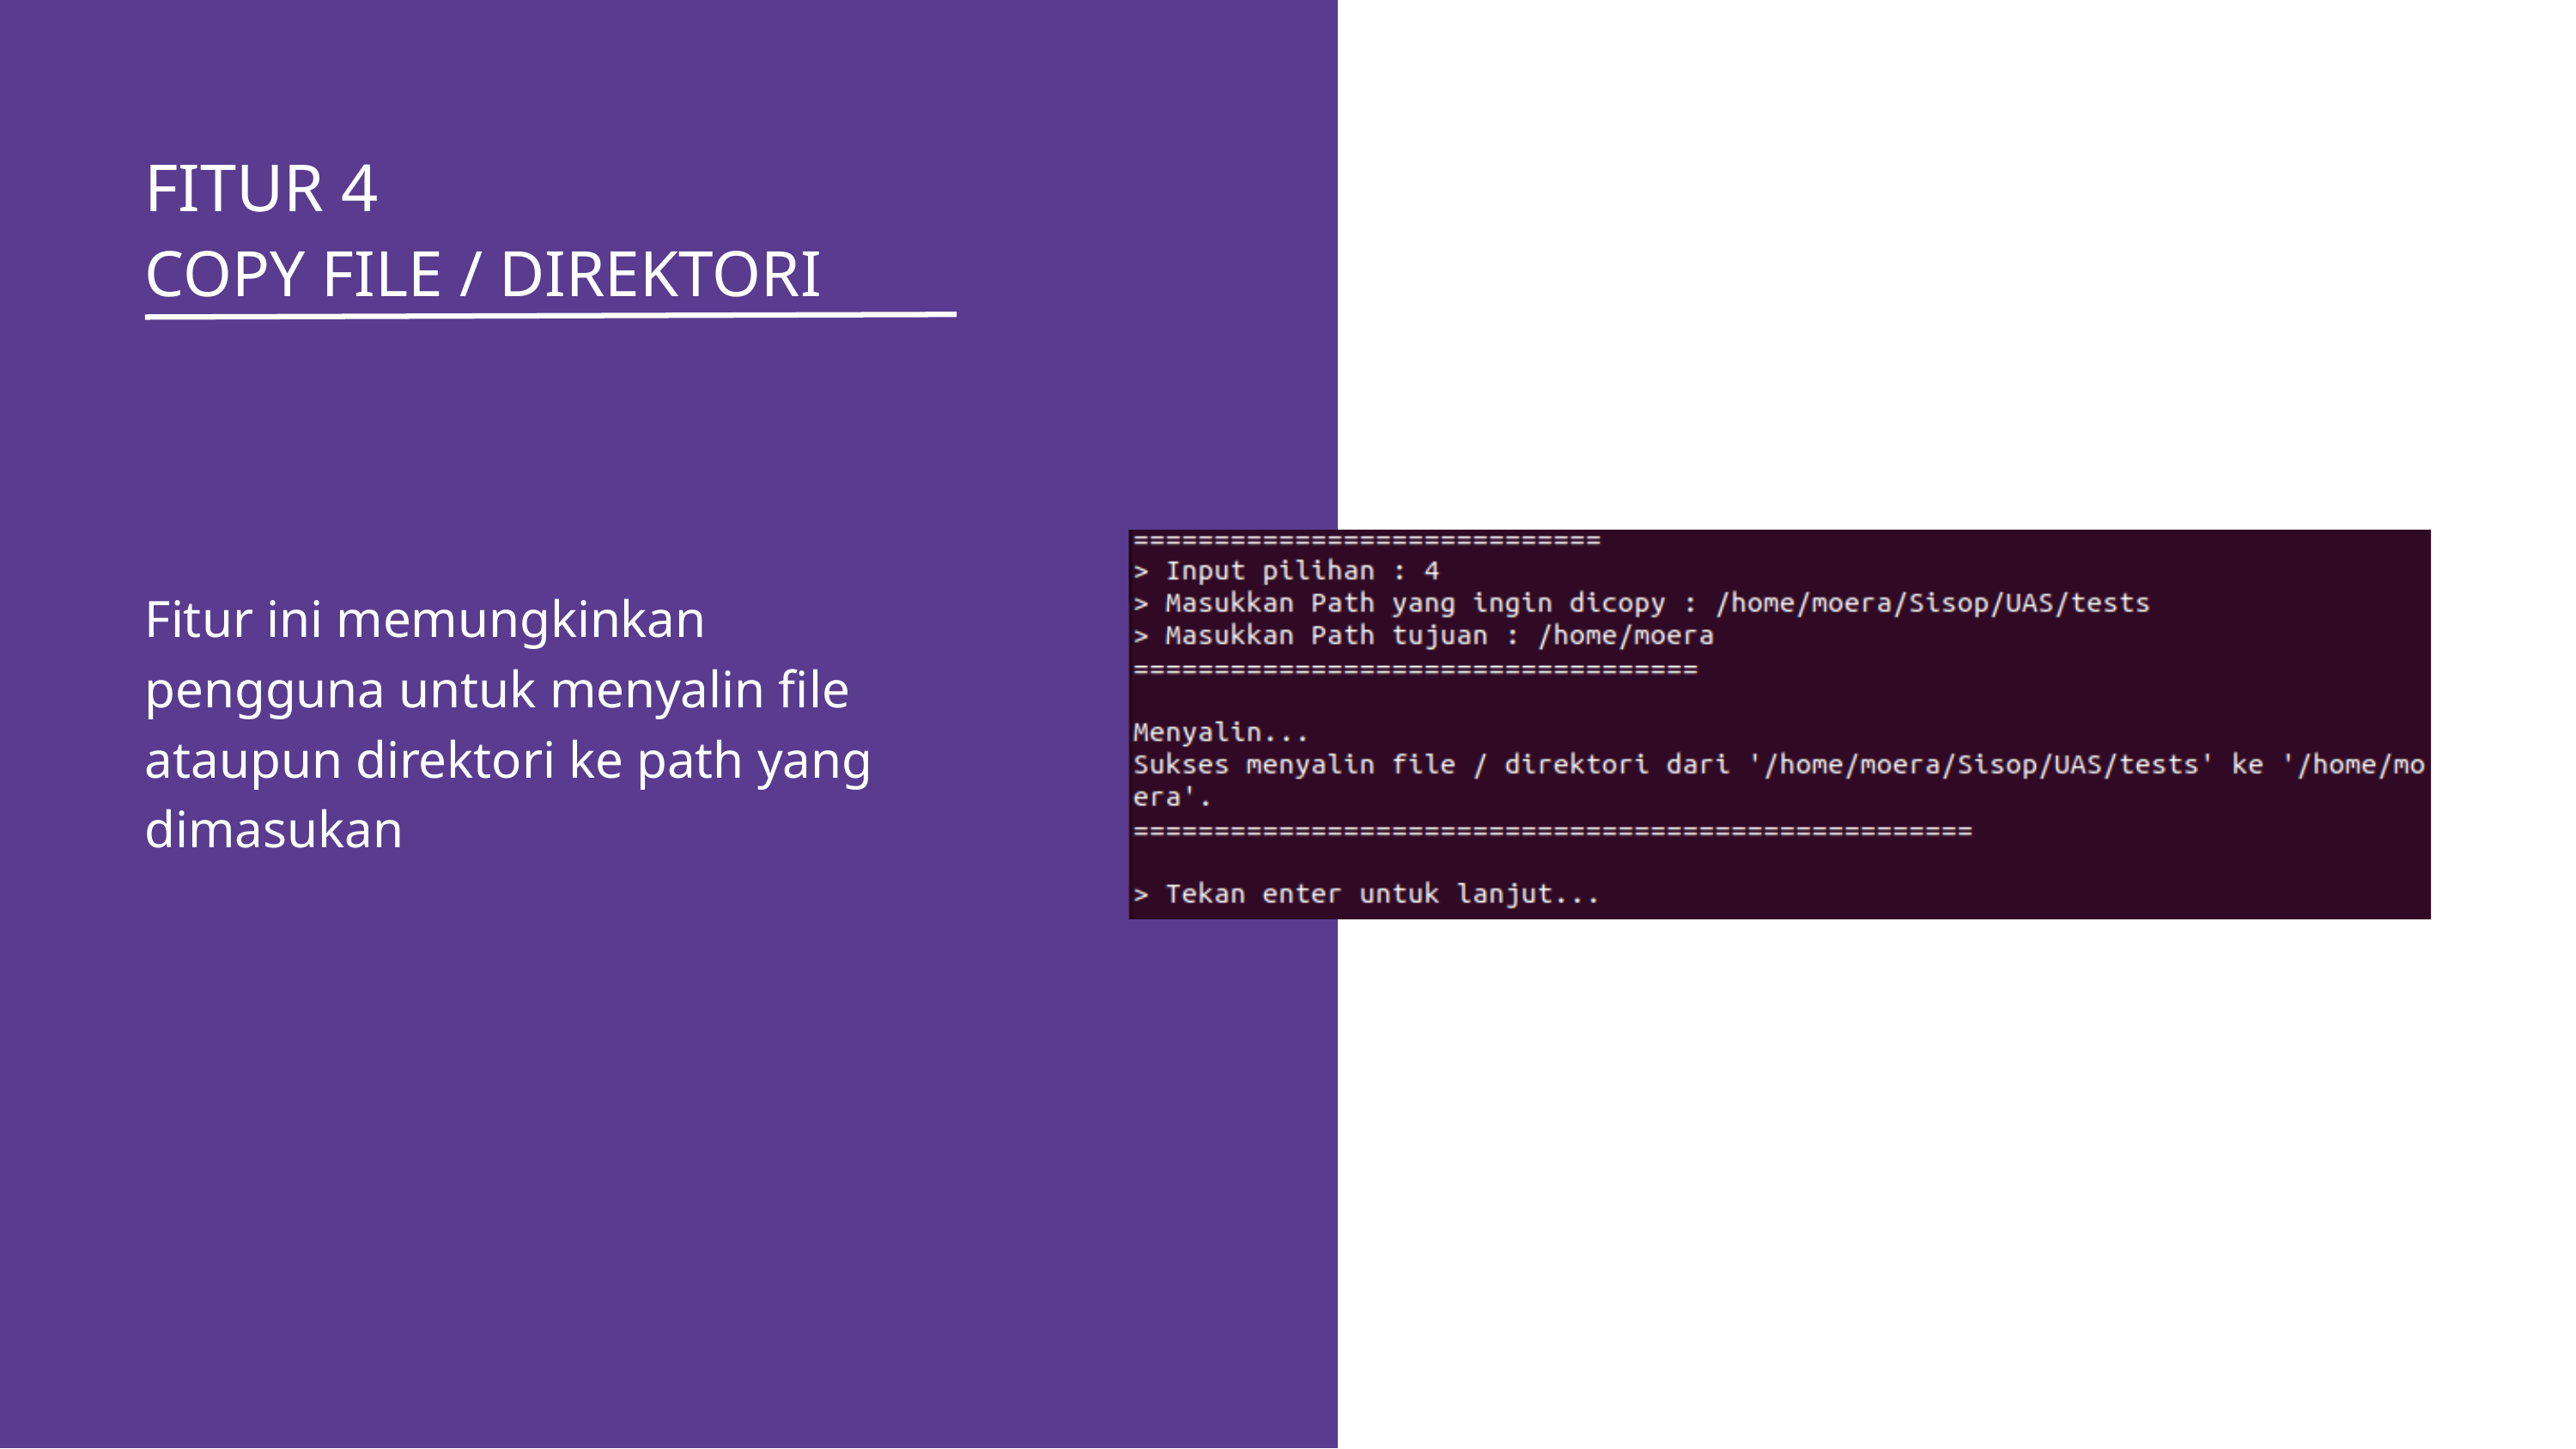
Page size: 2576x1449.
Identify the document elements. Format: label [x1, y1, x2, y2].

text_box [0, 0, 1339, 1449]
text_box [1341, 530, 2432, 919]
